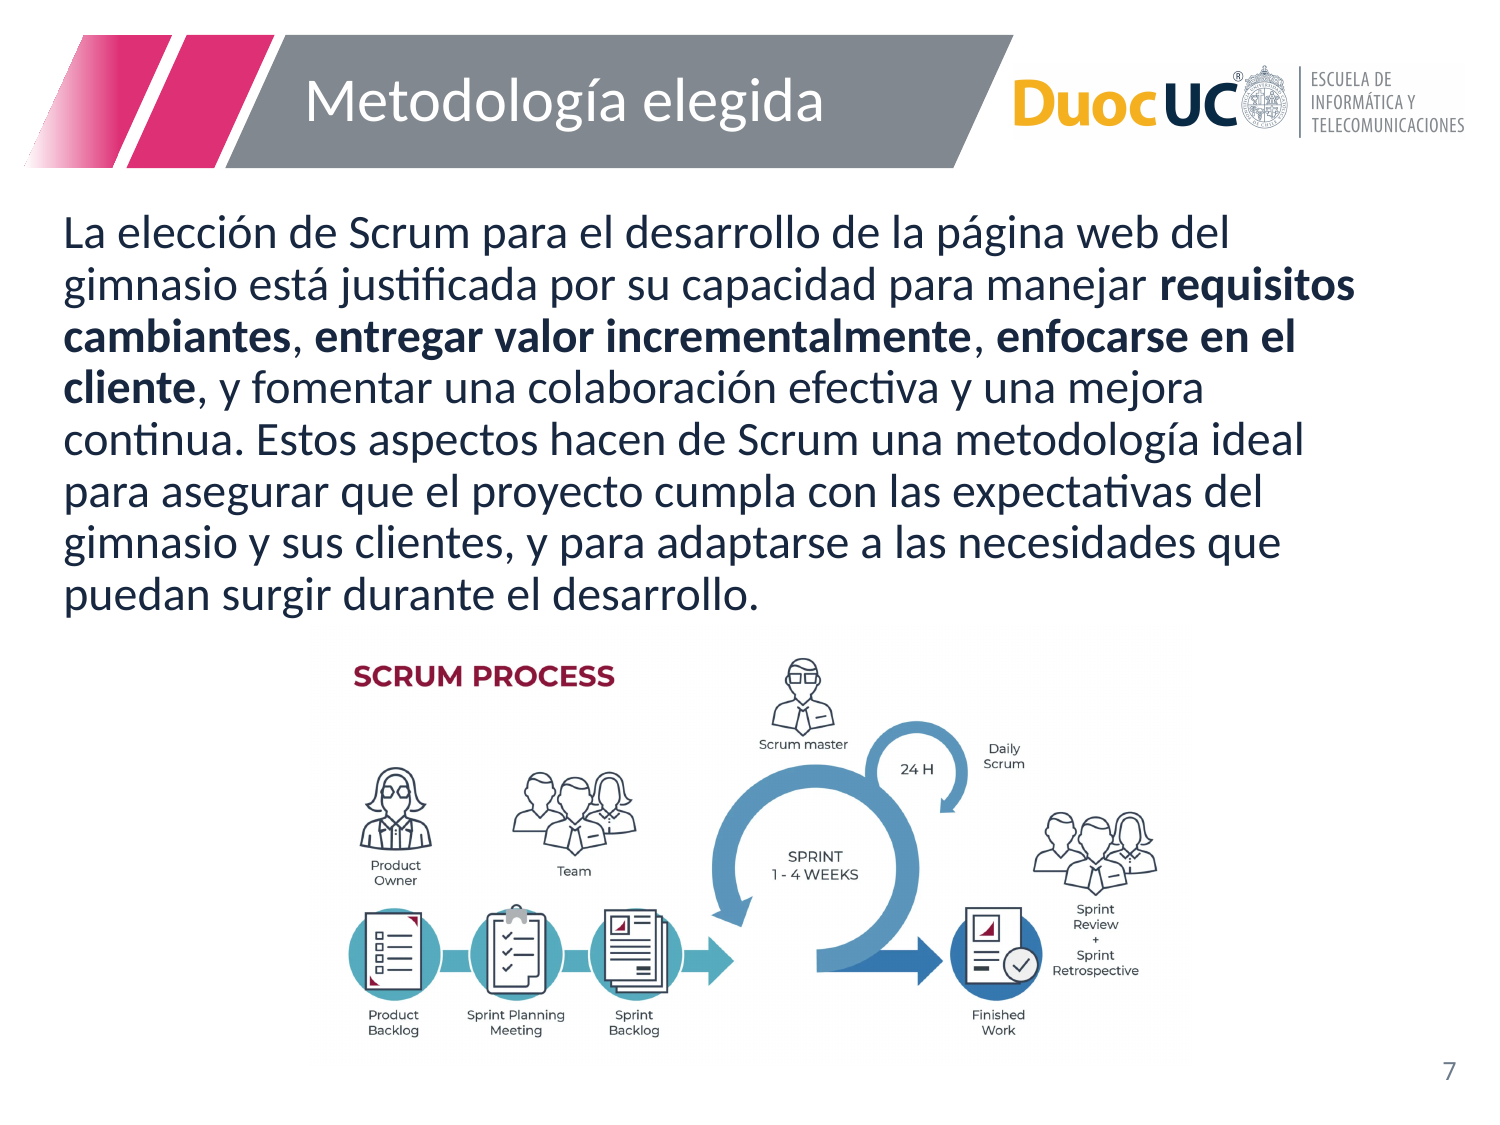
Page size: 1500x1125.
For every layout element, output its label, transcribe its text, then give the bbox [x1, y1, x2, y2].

picture [1013, 63, 1465, 140]
list La elección de Scrum para el desarrollo de la página web del gimnasio está justificada por su capacidad para manejar requisitos cambiantes, entregar valor incrementalmente, enfocarse en el cliente, y fomentar una colaboración efectiva y una mejora continua. Estos aspectos hacen de Scrum una metodología ideal para asegurar que el proyecto cumpla con las expectativas del gimnasio y sus clientes, y para adaptarse a las necesidades que puedan surgir durante el desarrollo. [48, 199, 1403, 904]
picture [308, 623, 1192, 1066]
title Metodología elegida [289, 34, 993, 169]
